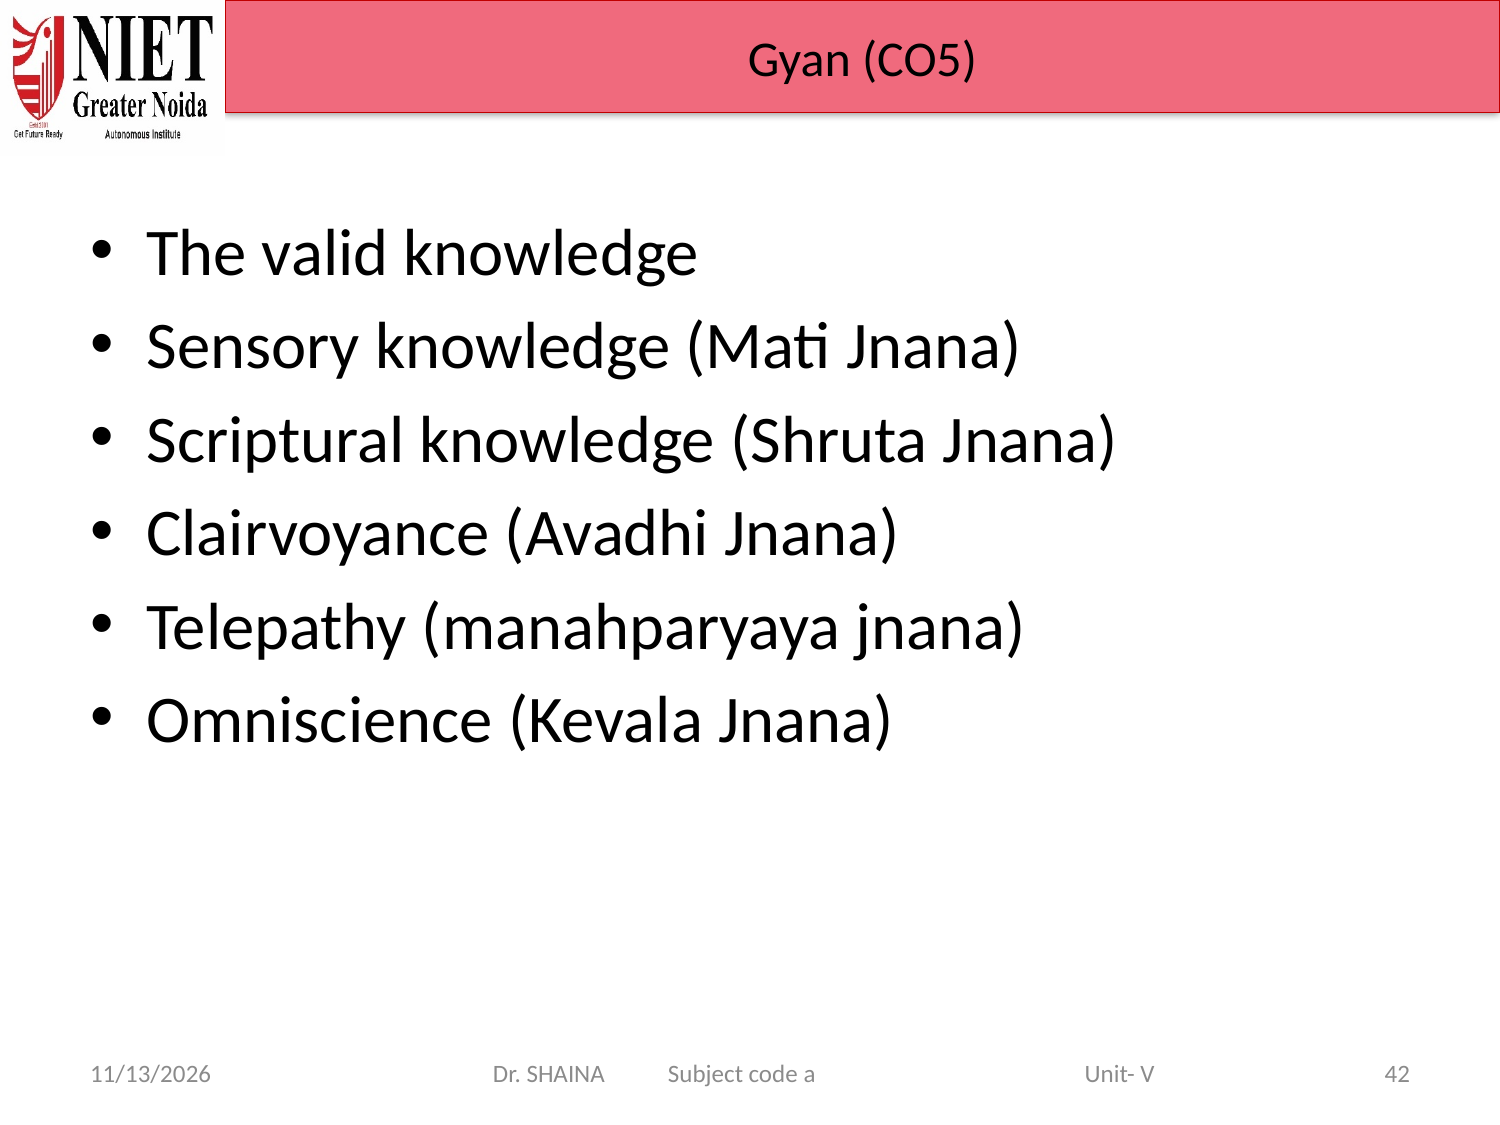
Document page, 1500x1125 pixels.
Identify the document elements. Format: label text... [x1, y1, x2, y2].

picture [0, 0, 226, 156]
slide_number 42 [1337, 1042, 1425, 1103]
footer Dr. SHAINA Subject code a Unit- V [412, 1042, 1238, 1103]
text_box Gyan (CO5) [226, 0, 1500, 113]
list The valid knowledge Sensory knowledge (Mati Jnana) Scriptural knowledge (Shruta Jnana) Clairvoyance (Avadhi Jnana) Telepathy (manahparyaya jnana) Omniscience (Kevala Jnana) [75, 201, 1450, 1005]
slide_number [75, 1042, 250, 1103]
